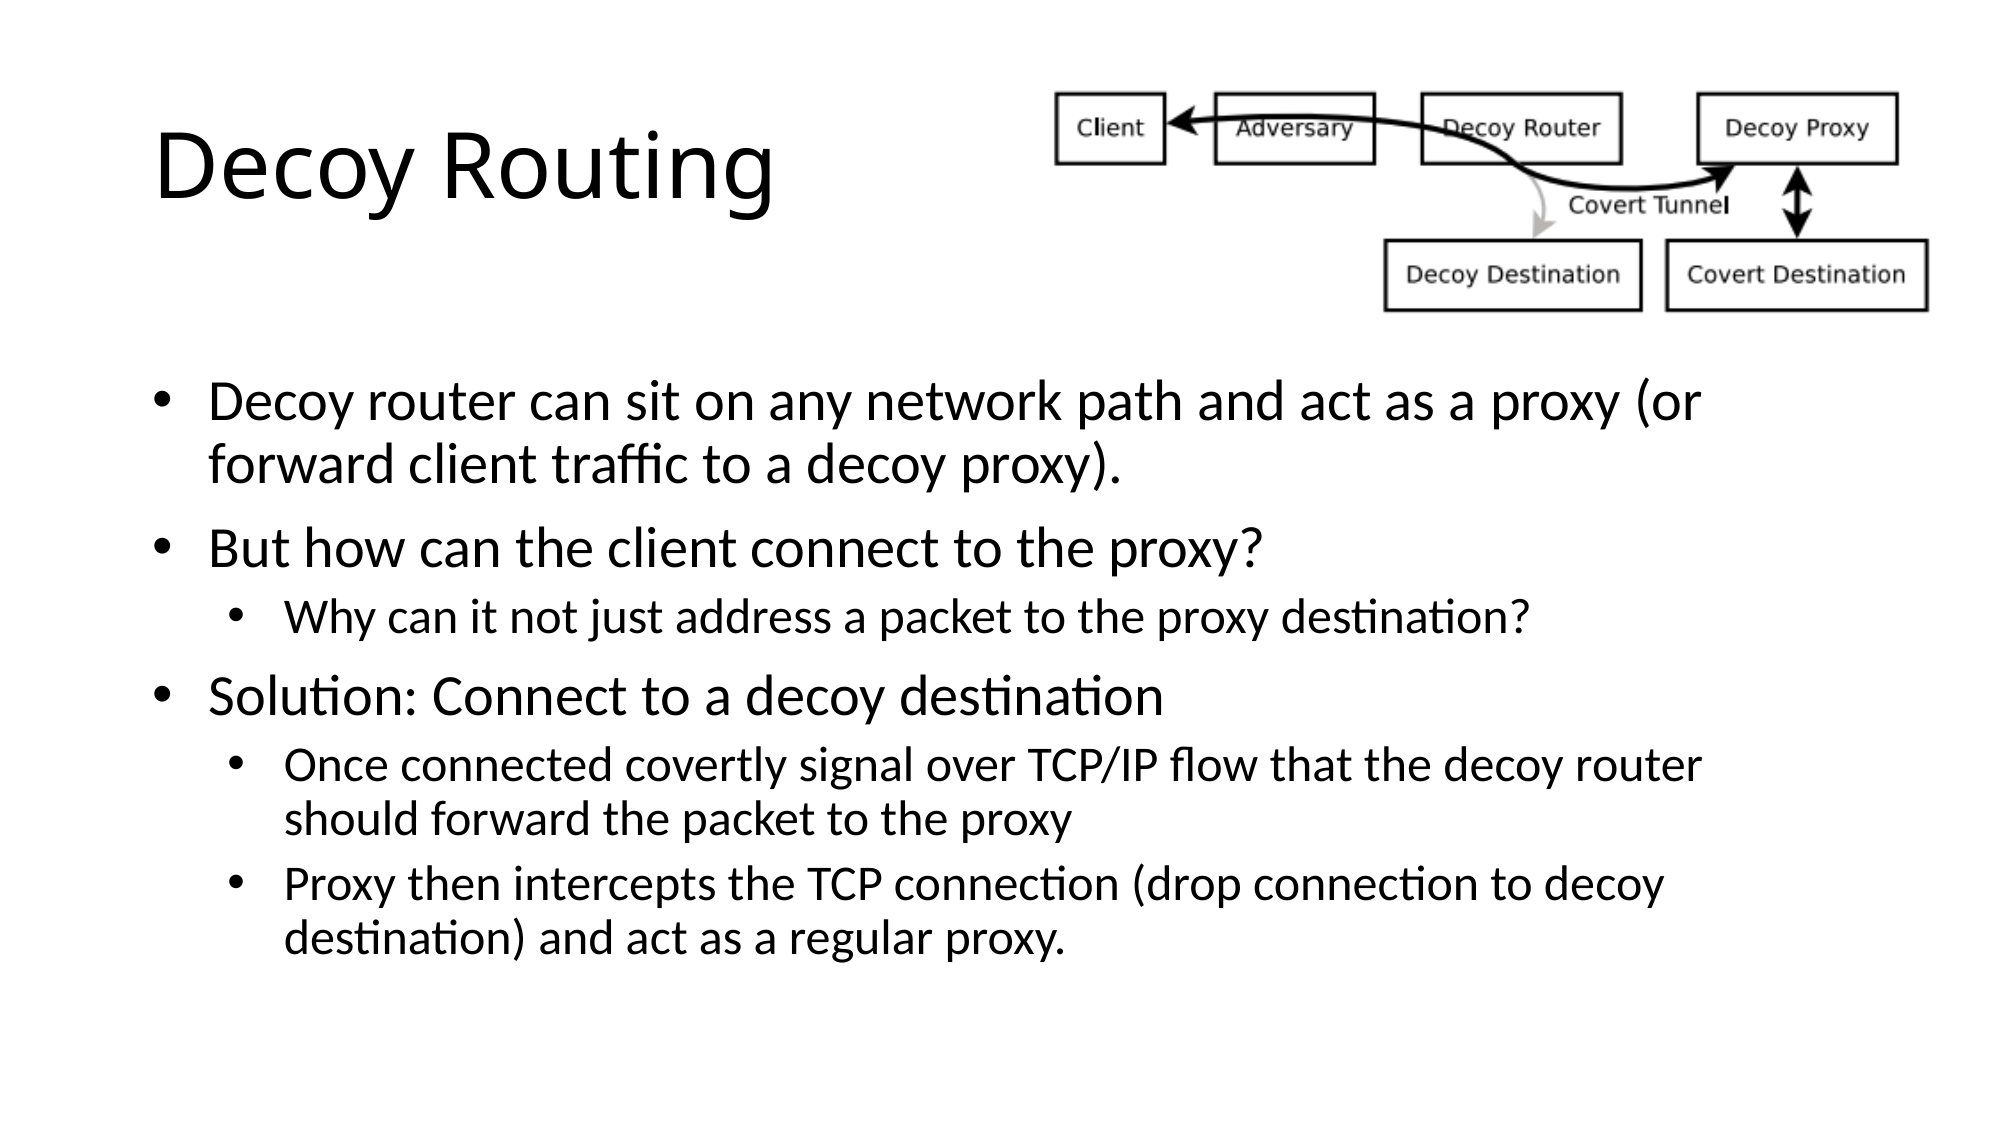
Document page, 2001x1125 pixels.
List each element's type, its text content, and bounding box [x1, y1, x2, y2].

picture [1028, 59, 1974, 364]
list Decoy router can sit on any network path and act as a proxy (or forward client traffic to a decoy proxy). But how can the client connect to the proxy? Why can it not just address a packet to the proxy destination? Solution: Connect to a decoy destination Once connected covertly signal over TCP/IP flow that the decoy router should forward the packet to the proxy Proxy then intercepts the TCP connection (drop connection to decoy destination) and act as a regular proxy. [137, 362, 1863, 1077]
title Decoy Routing [137, 59, 1028, 278]
